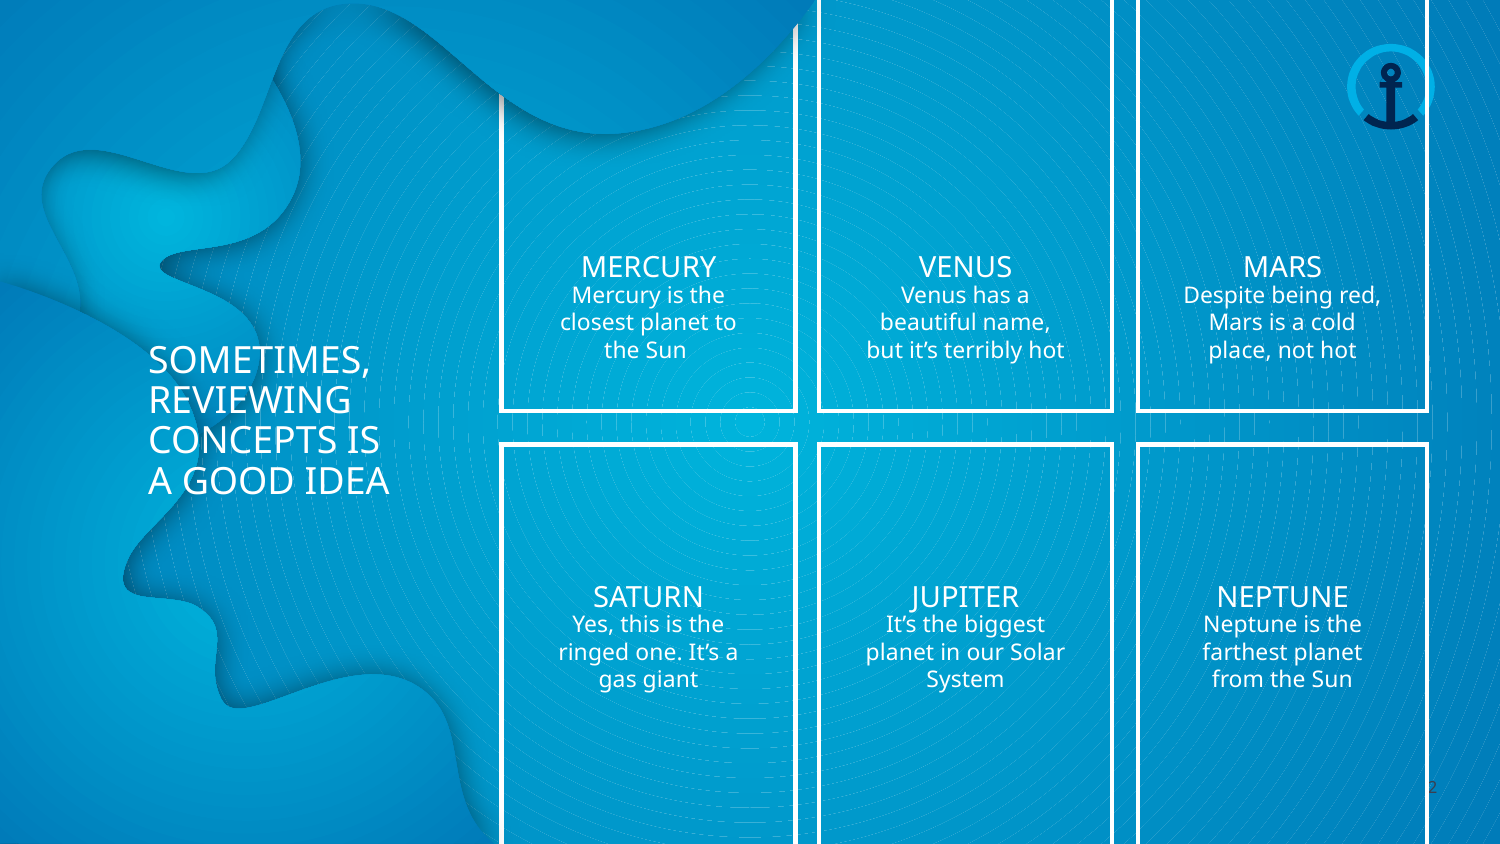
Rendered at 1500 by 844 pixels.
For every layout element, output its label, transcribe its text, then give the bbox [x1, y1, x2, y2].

subtitle Mercury is the closest planet to the Sun [532, 274, 765, 395]
subtitle Venus has a beautiful name, but it’s terribly hot [849, 274, 1082, 395]
subtitle MARS [1135, 250, 1430, 289]
subtitle VENUS [821, 250, 1111, 289]
title SOMETIMES, REVIEWING CONCEPTS IS A GOOD IDEA [136, 135, 423, 708]
subtitle JUPITER [818, 580, 1113, 619]
subtitle NEPTUNE [1136, 580, 1430, 619]
subtitle It’s the biggest planet in our Solar System [849, 604, 1082, 766]
subtitle MERCURY [501, 250, 796, 289]
subtitle Neptune is the farthest planet from the Sun [1166, 604, 1399, 766]
subtitle Despite being red, Mars is a cold place, not hot [1166, 274, 1399, 395]
subtitle SATURN [501, 580, 796, 619]
subtitle Yes, this is the ringed one. It’s a gas giant [532, 604, 765, 766]
